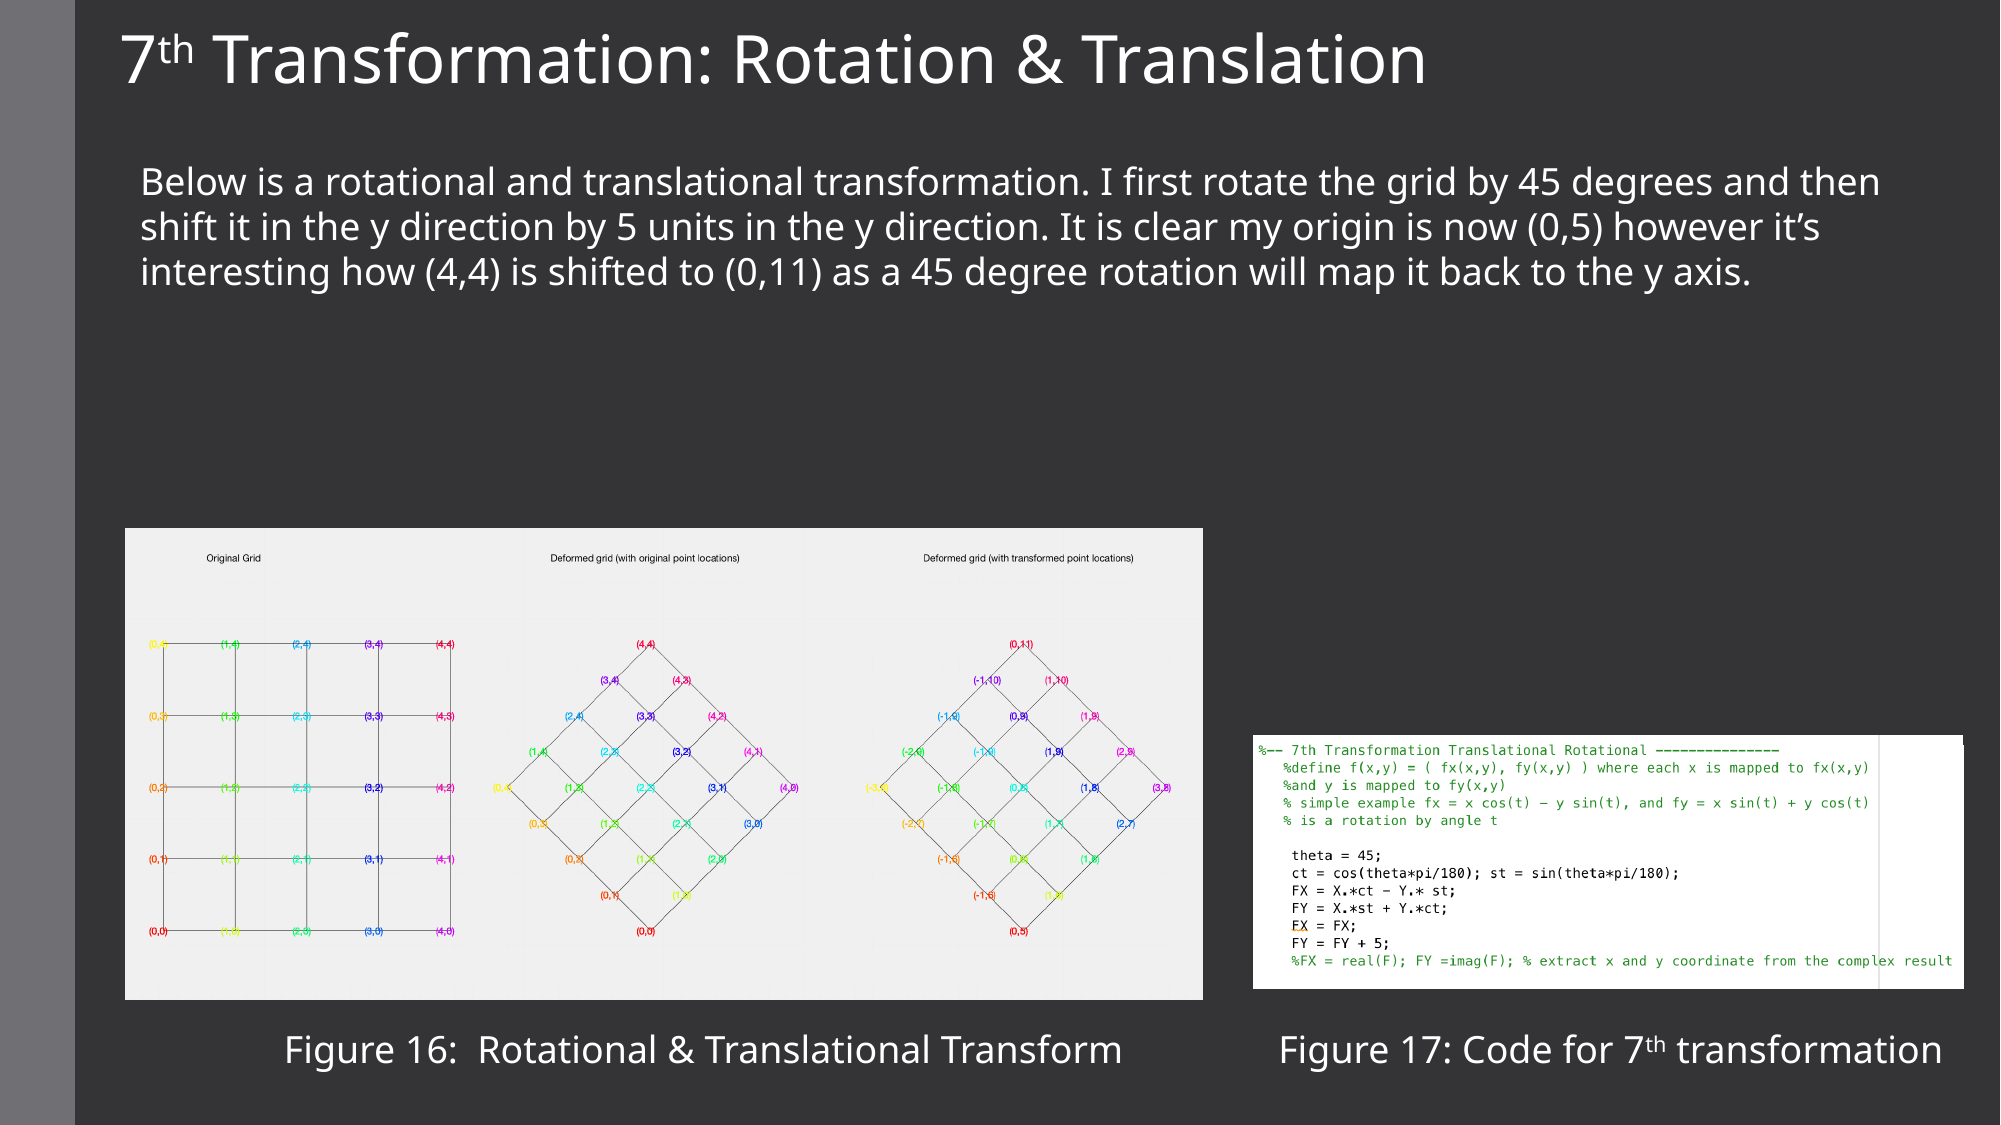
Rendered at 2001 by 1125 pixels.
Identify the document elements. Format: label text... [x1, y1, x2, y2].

text_box Figure 17: Code for 7th transformation [1263, 1018, 1978, 1079]
text_box Below is a rotational and translational transformation. I first rotate the grid by 45 degrees and then shift it in the y direction by 5 units in the y direction. It is clear my origin is now (0,5) however it’s interesting how (4,4) is shifted to (0,11) as a 45 degree rotation will map it back to the y axis. [125, 150, 1908, 301]
text_box 7th Transformation: Rotation & Translation [104, 9, 1988, 105]
picture [125, 527, 1203, 1000]
picture [1253, 734, 1964, 990]
text_box Figure 16: Rotational & Translational Transform [269, 1018, 1139, 1079]
